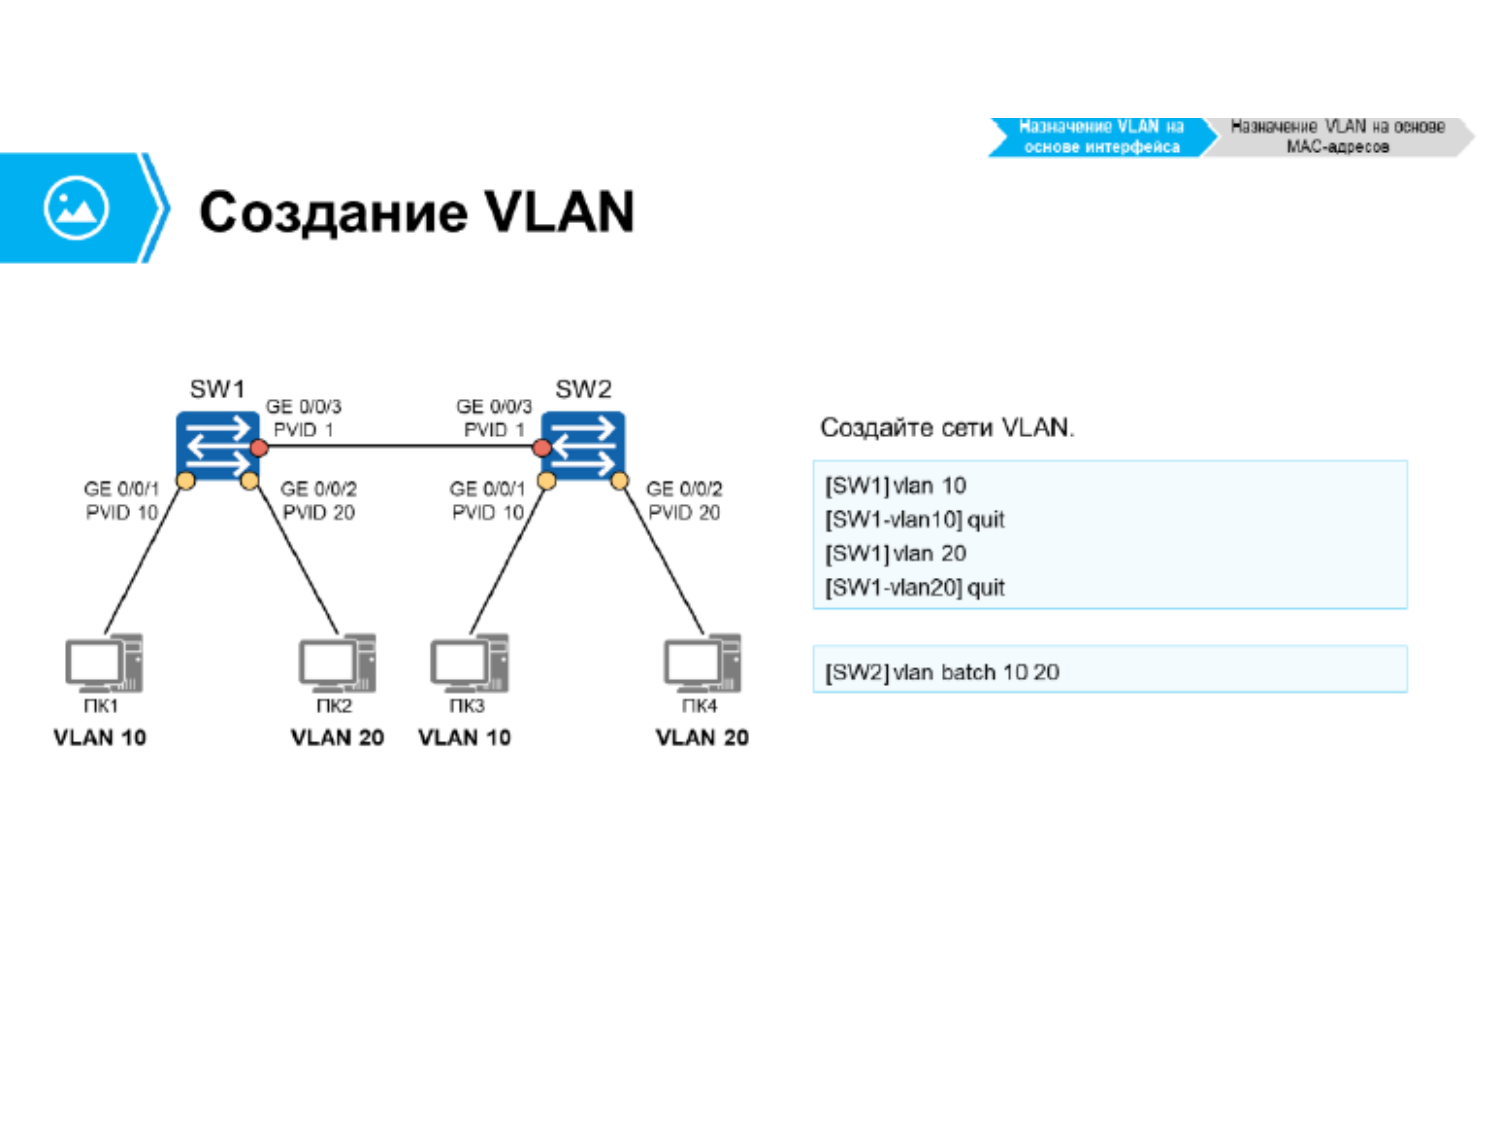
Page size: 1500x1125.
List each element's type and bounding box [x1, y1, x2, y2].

list [0, 118, 1500, 787]
